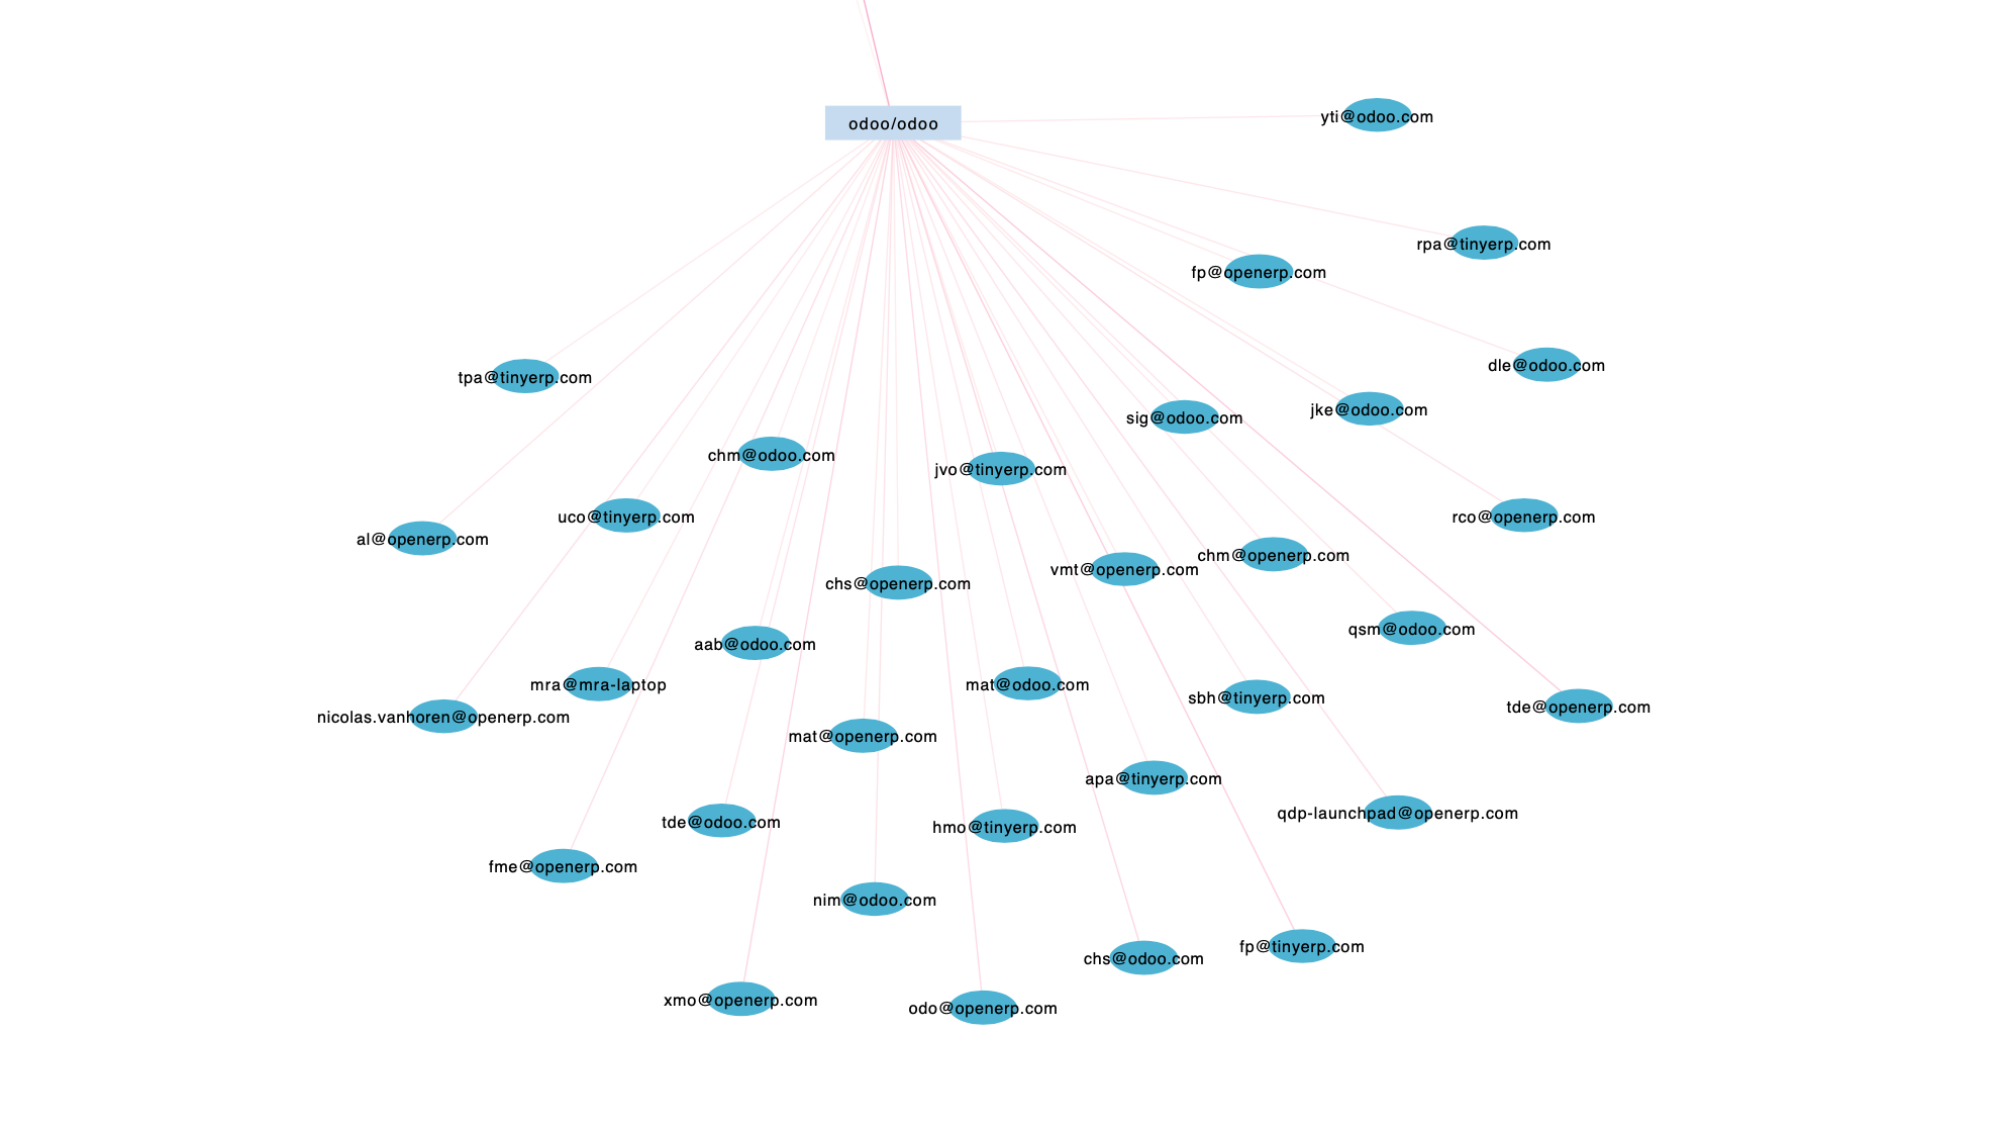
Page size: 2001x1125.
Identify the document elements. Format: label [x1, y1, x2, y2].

picture [300, 0, 1700, 1125]
